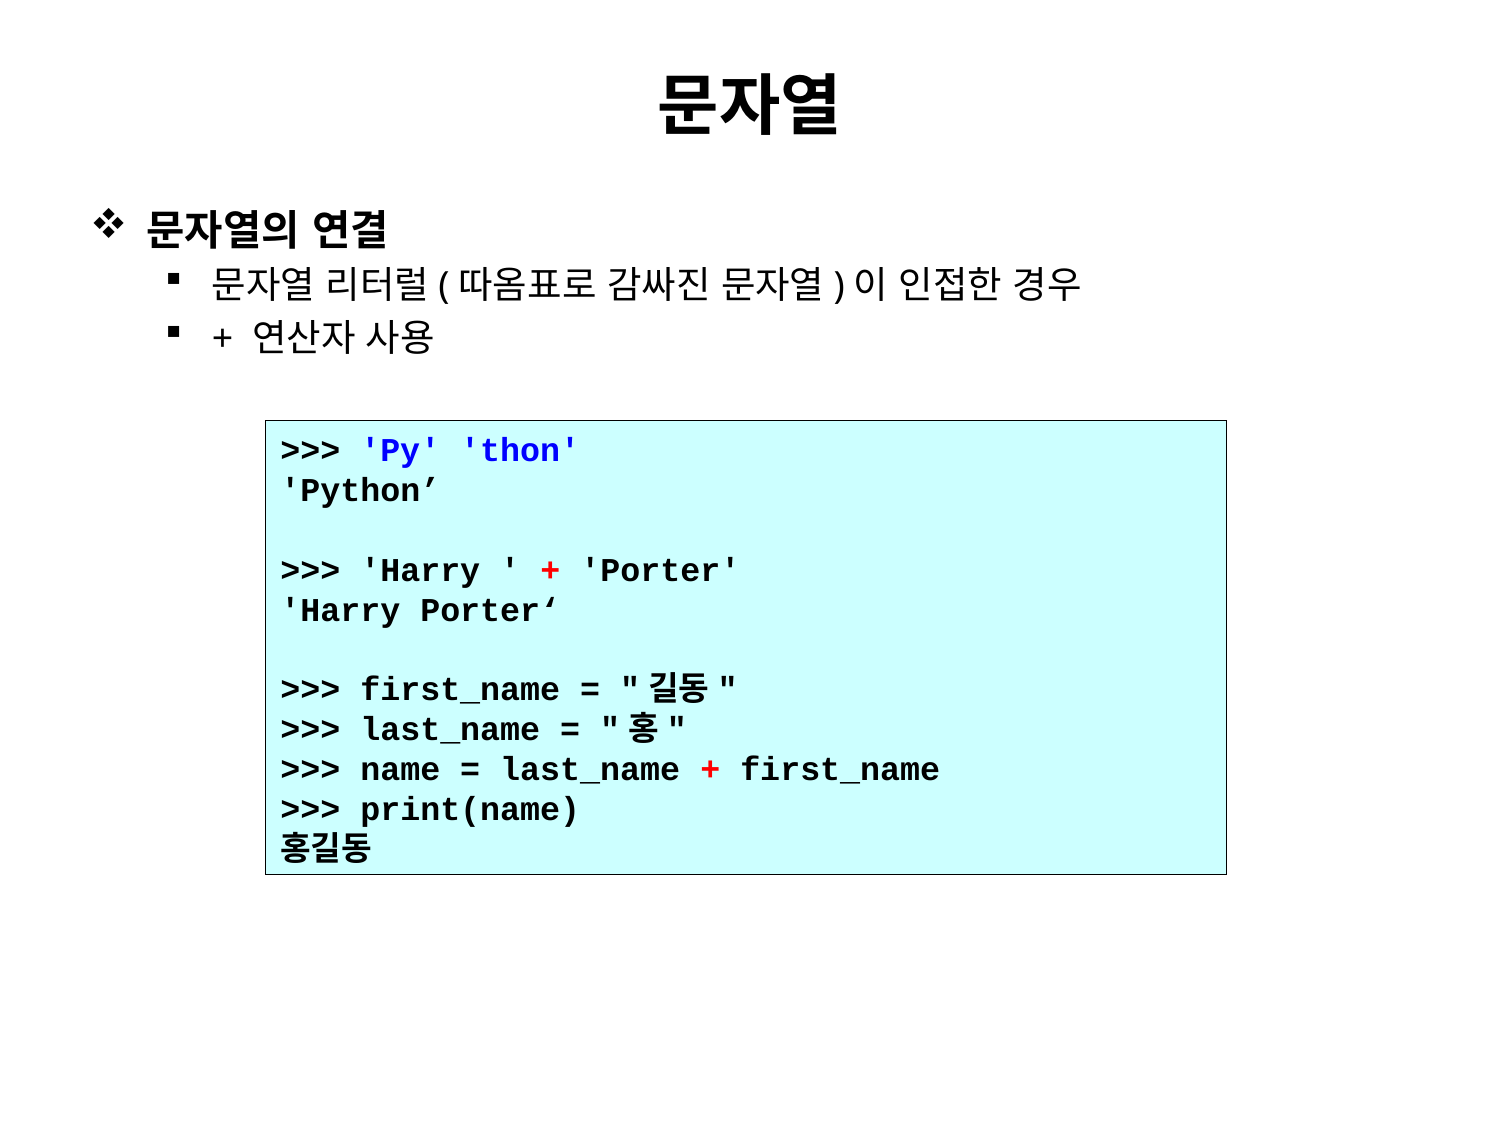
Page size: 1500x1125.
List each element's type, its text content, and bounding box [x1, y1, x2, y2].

list 문자열의 연결 문자열 리터럴(따옴표로 감싸진 문자열)이 인접한 경우 + 연산자 사용 [75, 196, 1425, 1071]
title 문자열 [75, 45, 1425, 161]
text_box >>> 'Py' 'thon' 'Python’ >>> 'Harry ' + 'Porter' 'Harry Porter‘ >>> first_name = "길동" >>> last_name = "홍" >>> name = last_name + first_name >>> print(name) 홍길동 [265, 420, 1227, 875]
